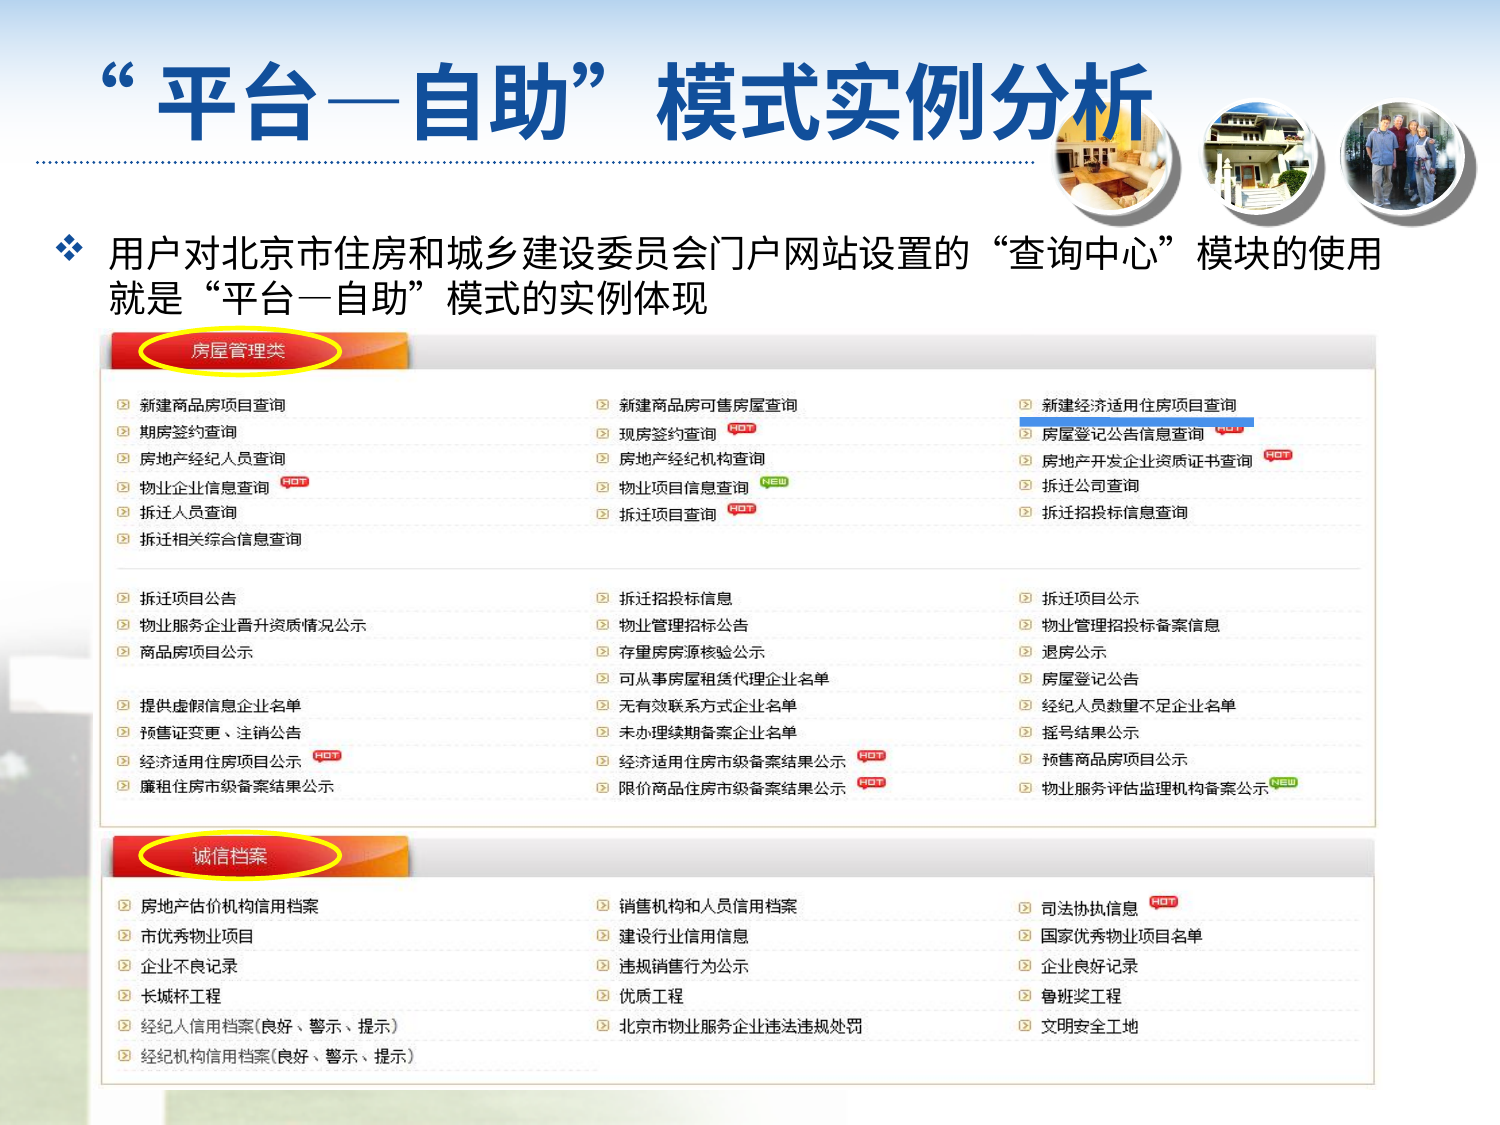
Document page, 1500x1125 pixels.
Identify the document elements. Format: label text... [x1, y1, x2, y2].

picture [1334, 84, 1470, 230]
picture [1193, 160, 1326, 219]
picture [1045, 160, 1181, 222]
list 用户对北京市住房和城乡建设委员会门户网站设置的“查询中心”模块的使用就是“平台—自助”模式的实例体现 [37, 222, 1413, 1038]
title “平台—自助”模式实例分析 [37, 41, 1413, 160]
picture [0, 327, 1383, 1125]
